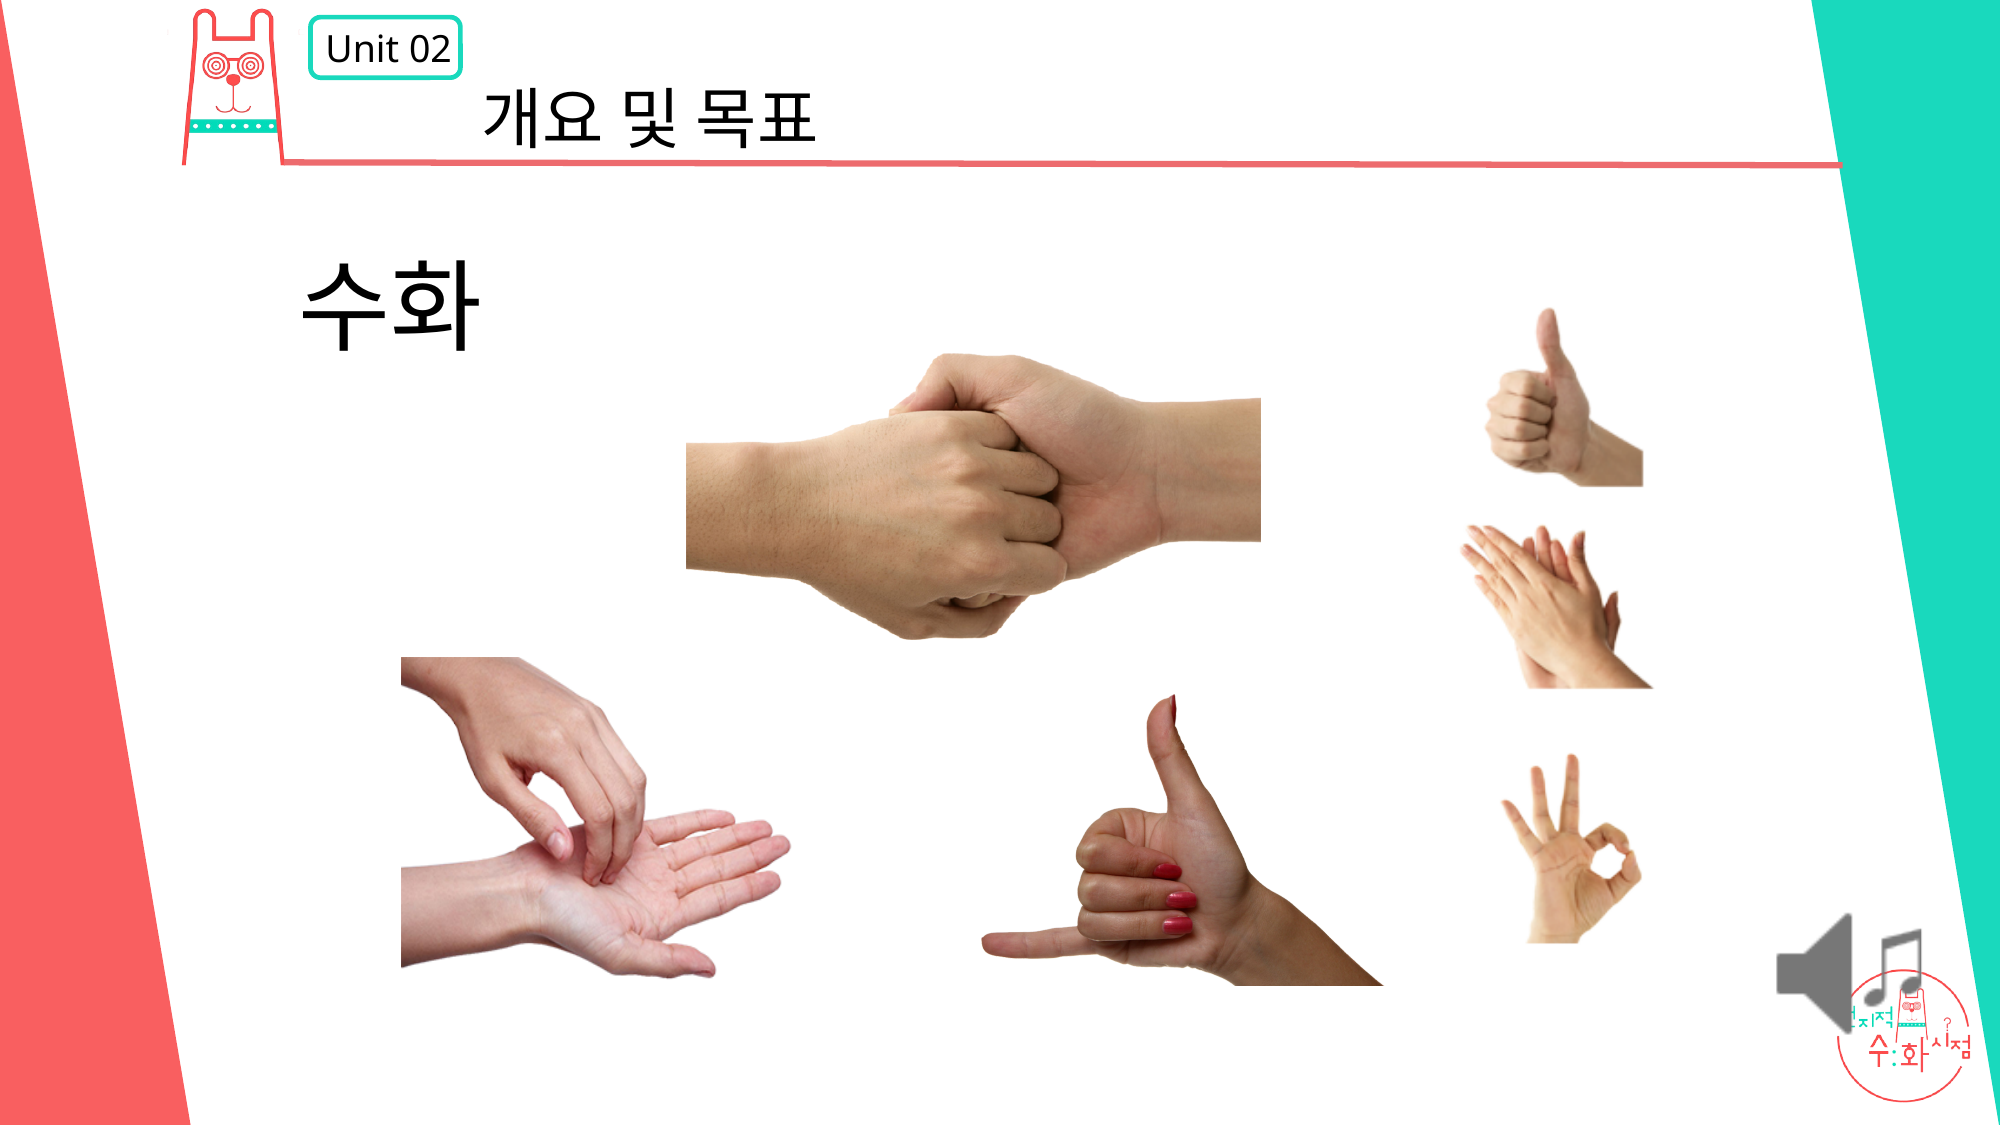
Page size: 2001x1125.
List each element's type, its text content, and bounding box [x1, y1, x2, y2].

text_box 개요 및 목표 [466, 69, 852, 161]
picture [156, 0, 312, 189]
text_box [316, 17, 461, 78]
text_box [283, 162, 1843, 166]
text_box 수화 [283, 228, 1489, 369]
text_box [0, 0, 190, 1125]
picture [941, 252, 2000, 1113]
picture [686, 353, 1261, 640]
text_box [1812, 0, 2000, 953]
text_box Unit 02 [316, 17, 499, 122]
picture [400, 657, 872, 1017]
